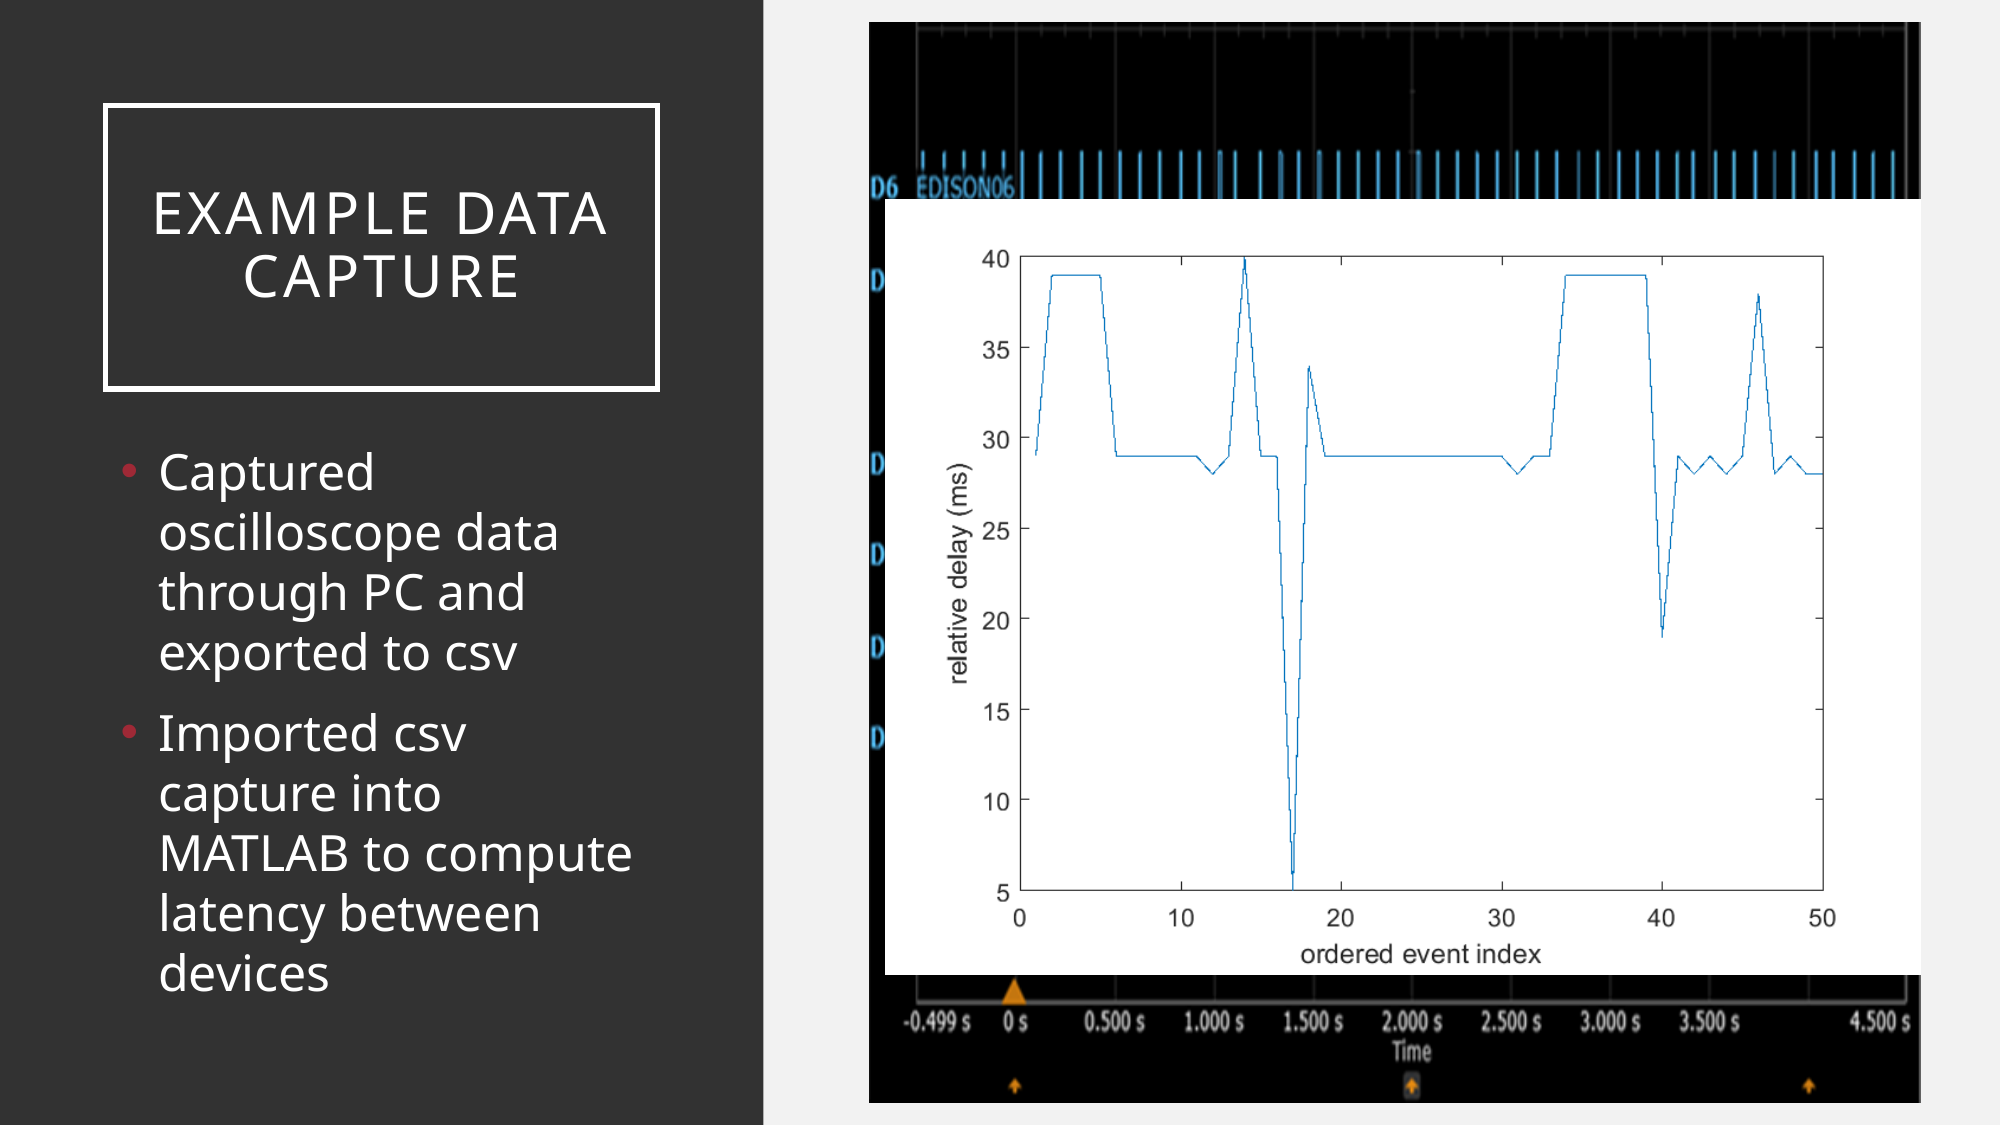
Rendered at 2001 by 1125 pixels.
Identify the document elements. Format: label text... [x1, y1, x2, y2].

picture [869, 22, 1921, 1103]
text_box [0, 0, 764, 1125]
list Captured oscilloscope data through PC and exported to csv Imported csv capture into MATLAB to compute latency between devices [105, 432, 658, 994]
text_box [764, 0, 2000, 1125]
title Example Data capture [103, 103, 660, 392]
